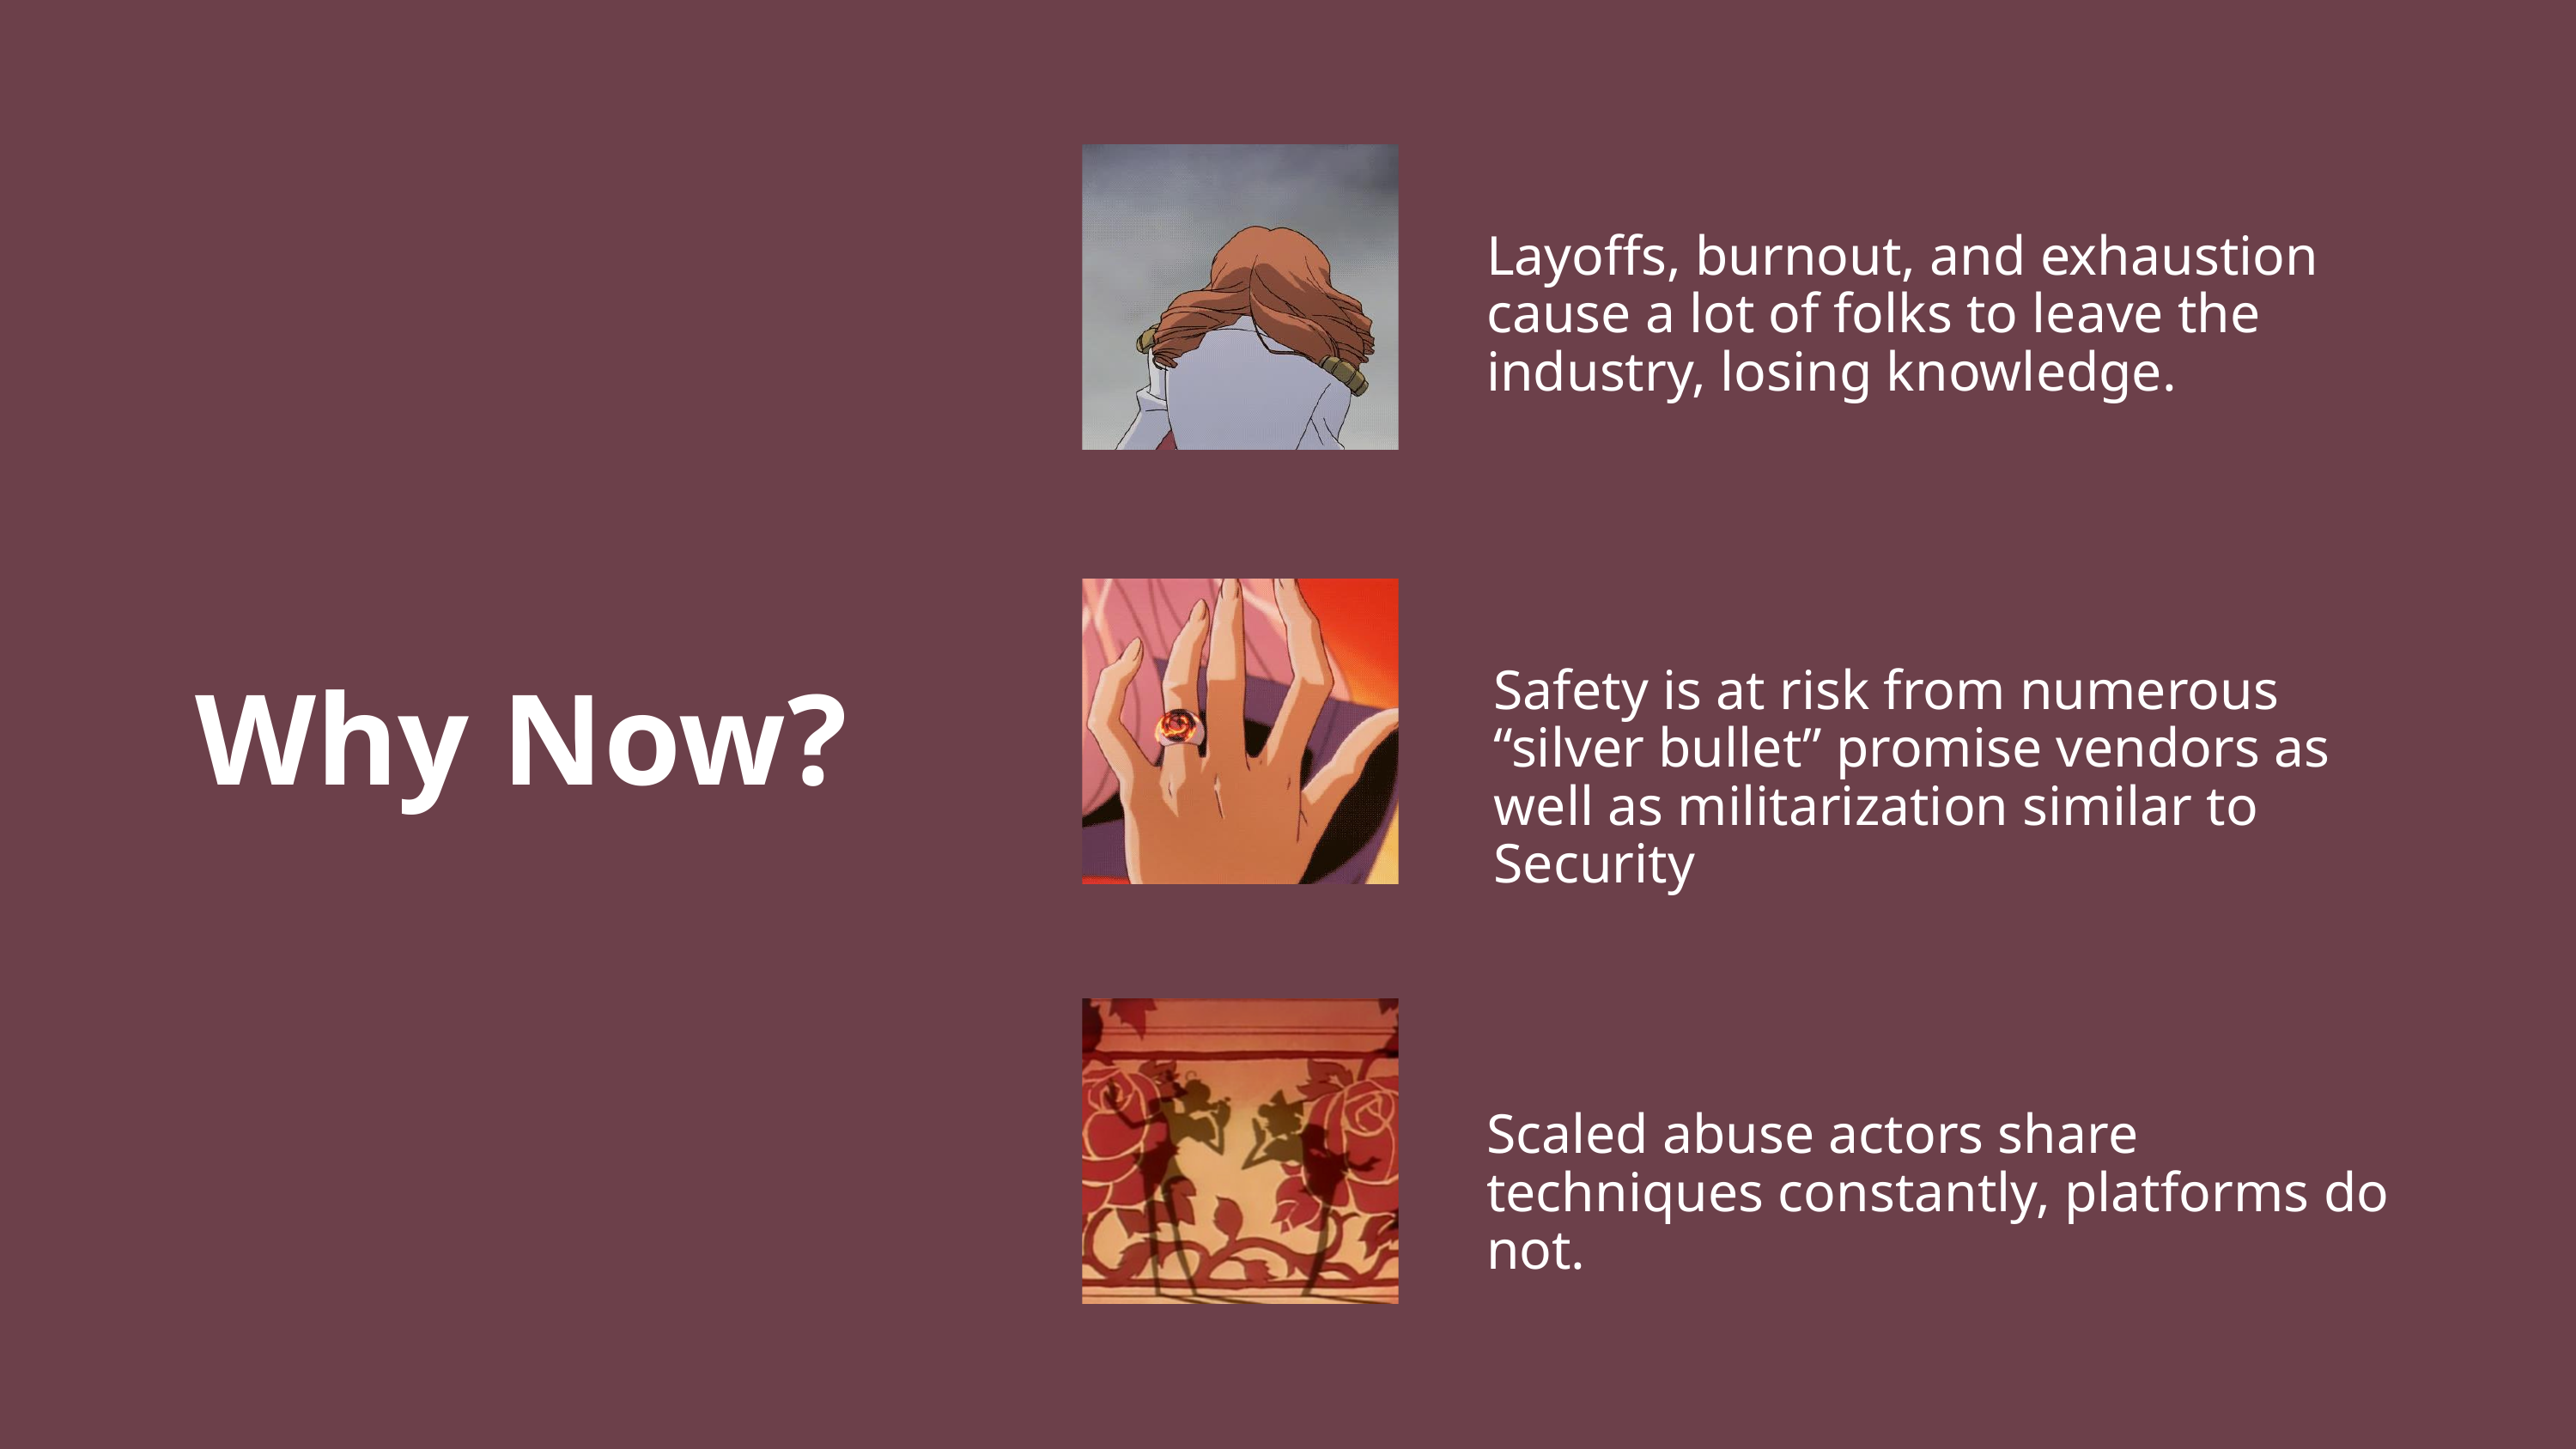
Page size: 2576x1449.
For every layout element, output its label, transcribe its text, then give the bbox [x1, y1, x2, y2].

text_box Why Now? [195, 677, 866, 812]
picture [1082, 998, 1399, 1304]
text_box Scaled abuse actors share techniques constantly, platforms do not. [1485, 1106, 2432, 1281]
picture [1082, 579, 1399, 884]
text_box Layoffs, burnout, and exhaustion cause a lot of folks to leave the industry, losing knowledge. [1485, 228, 2432, 403]
picture [1082, 144, 1399, 450]
text_box Safety is at risk from numerous “silver bullet” promise vendors as well as militarization similar to Security [1493, 663, 2439, 894]
